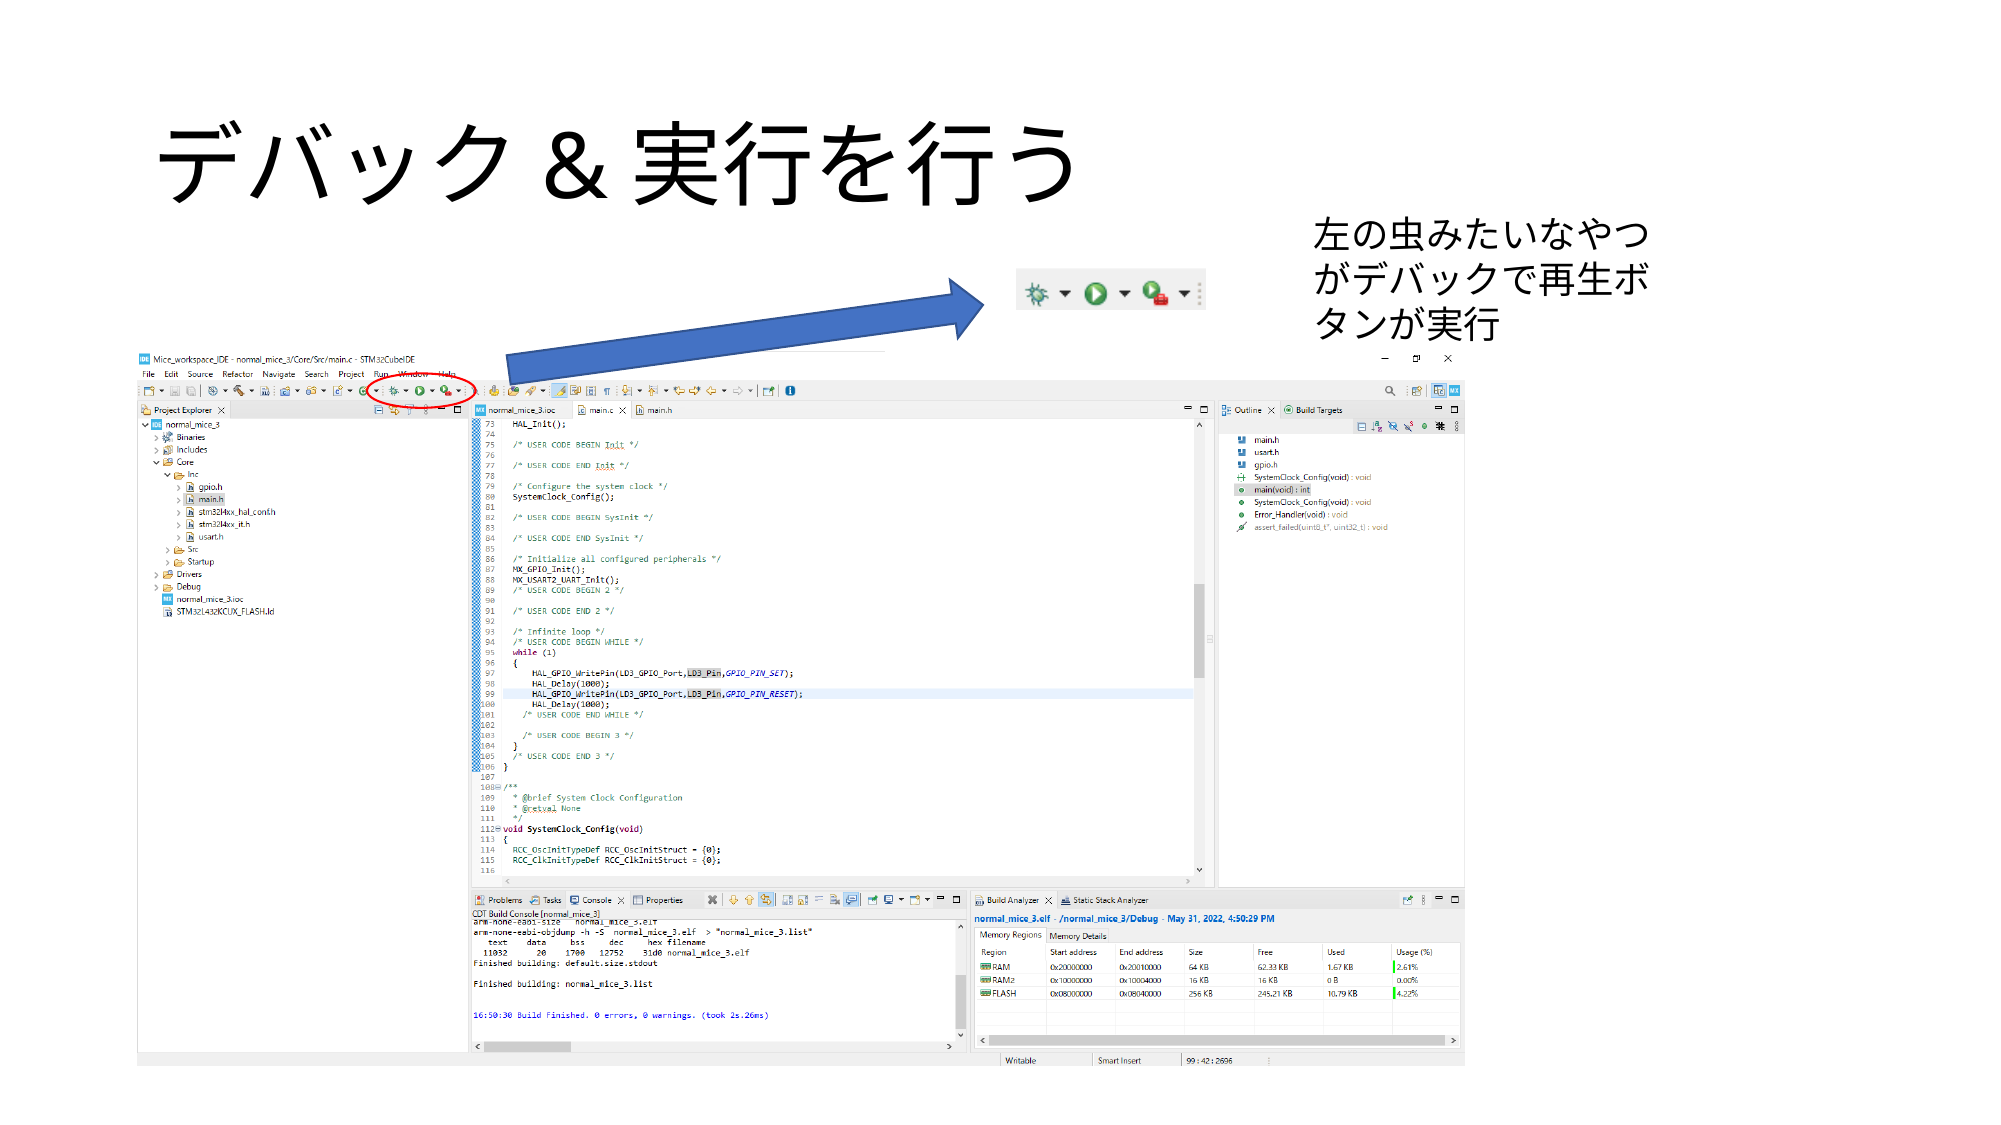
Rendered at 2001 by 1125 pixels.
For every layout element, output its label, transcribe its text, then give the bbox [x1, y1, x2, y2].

title デバック&実行を行う [137, 59, 1863, 278]
text_box [530, 277, 985, 351]
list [137, 351, 1465, 1066]
text_box 左の虫みたいなやつがデバックで再生ボタンが実行 [1298, 203, 1667, 354]
picture [1016, 267, 1206, 310]
